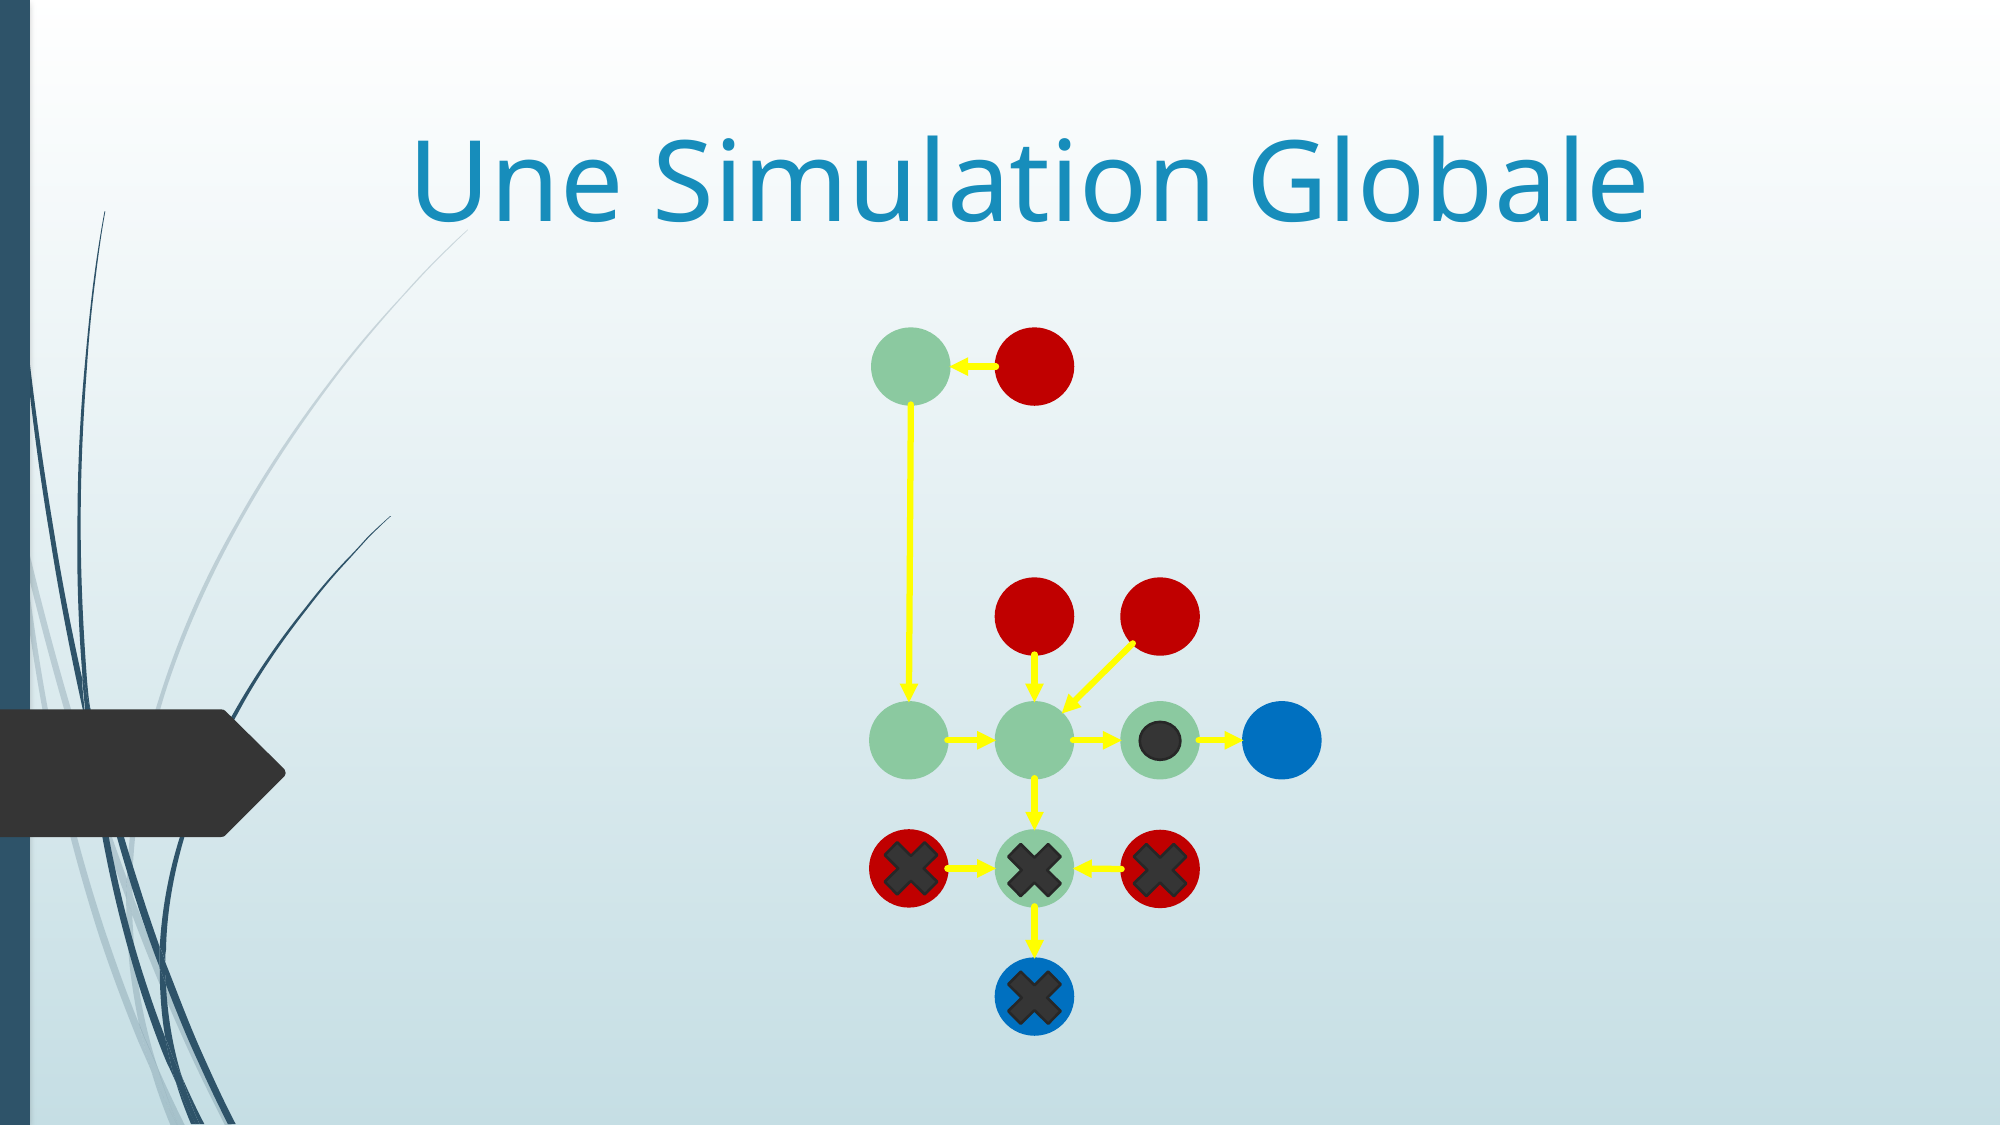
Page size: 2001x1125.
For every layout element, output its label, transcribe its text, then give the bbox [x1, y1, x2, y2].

text_box Une Simulation Globale [393, 41, 1856, 252]
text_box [870, 328, 1321, 1035]
text_box [387, 43, 1888, 435]
